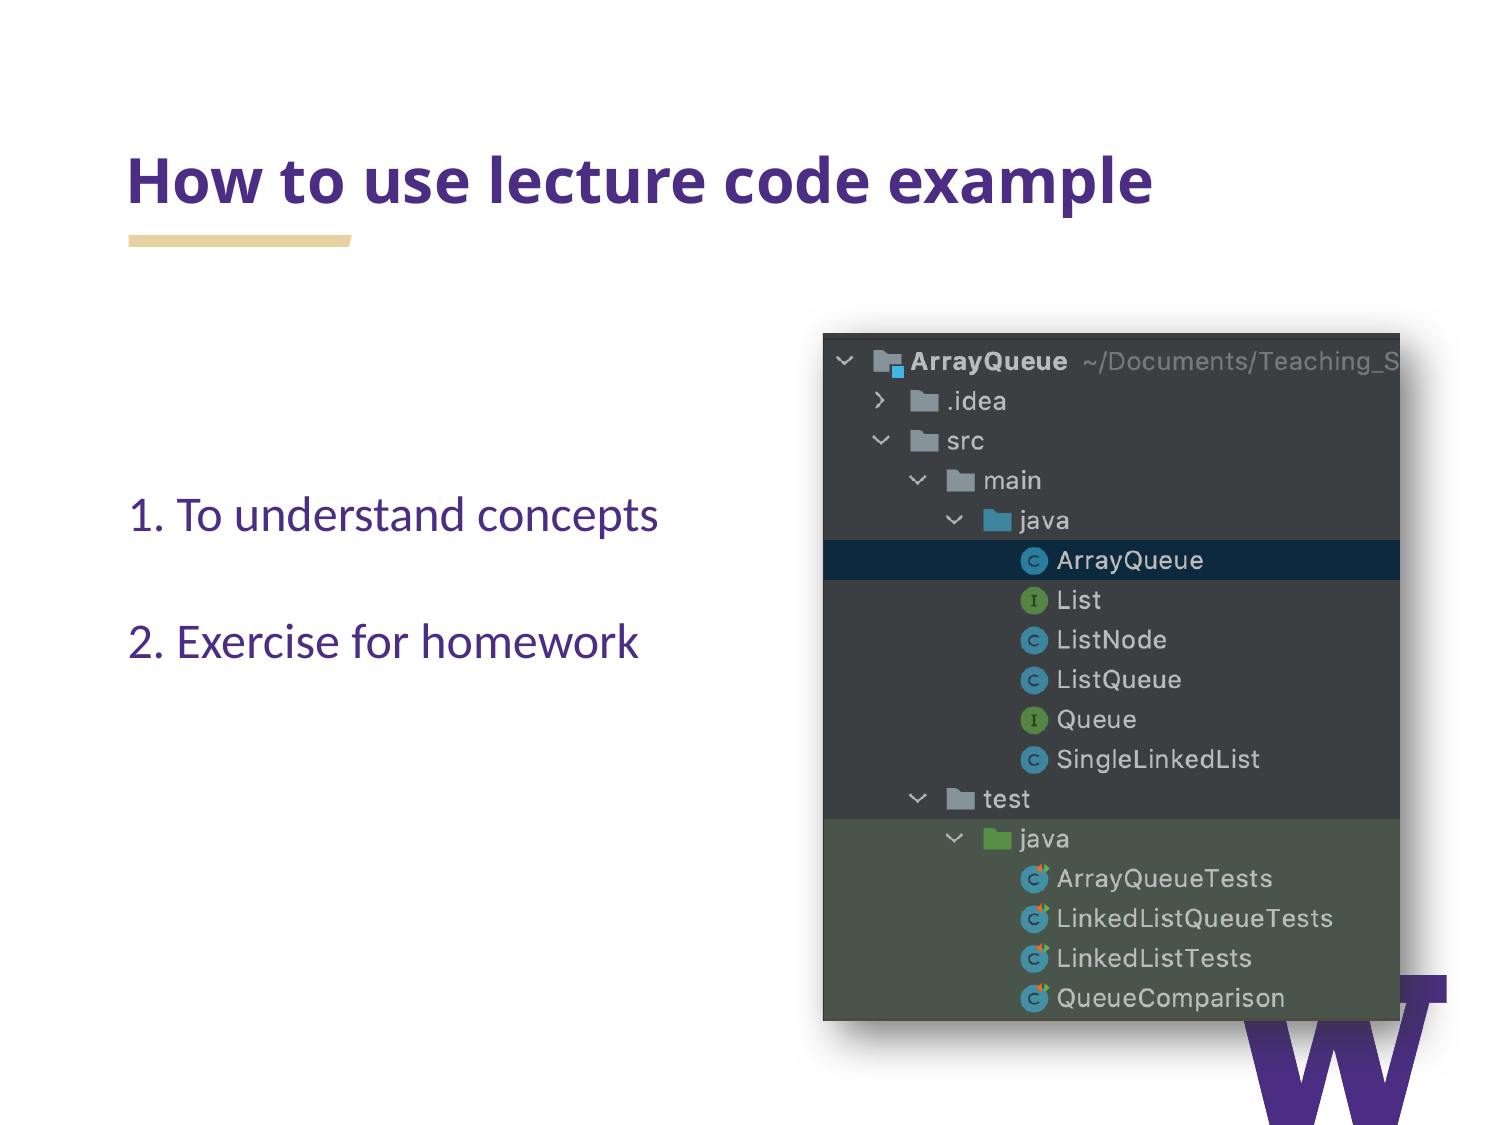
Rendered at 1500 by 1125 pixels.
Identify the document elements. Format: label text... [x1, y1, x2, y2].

picture [128, 235, 352, 247]
picture [1221, 975, 1447, 1125]
text_box 2. Exercise for homework [112, 601, 655, 677]
title How to use lecture code example [110, 60, 1453, 224]
text_box 1. To understand concepts [112, 474, 675, 550]
picture [822, 333, 1401, 1021]
